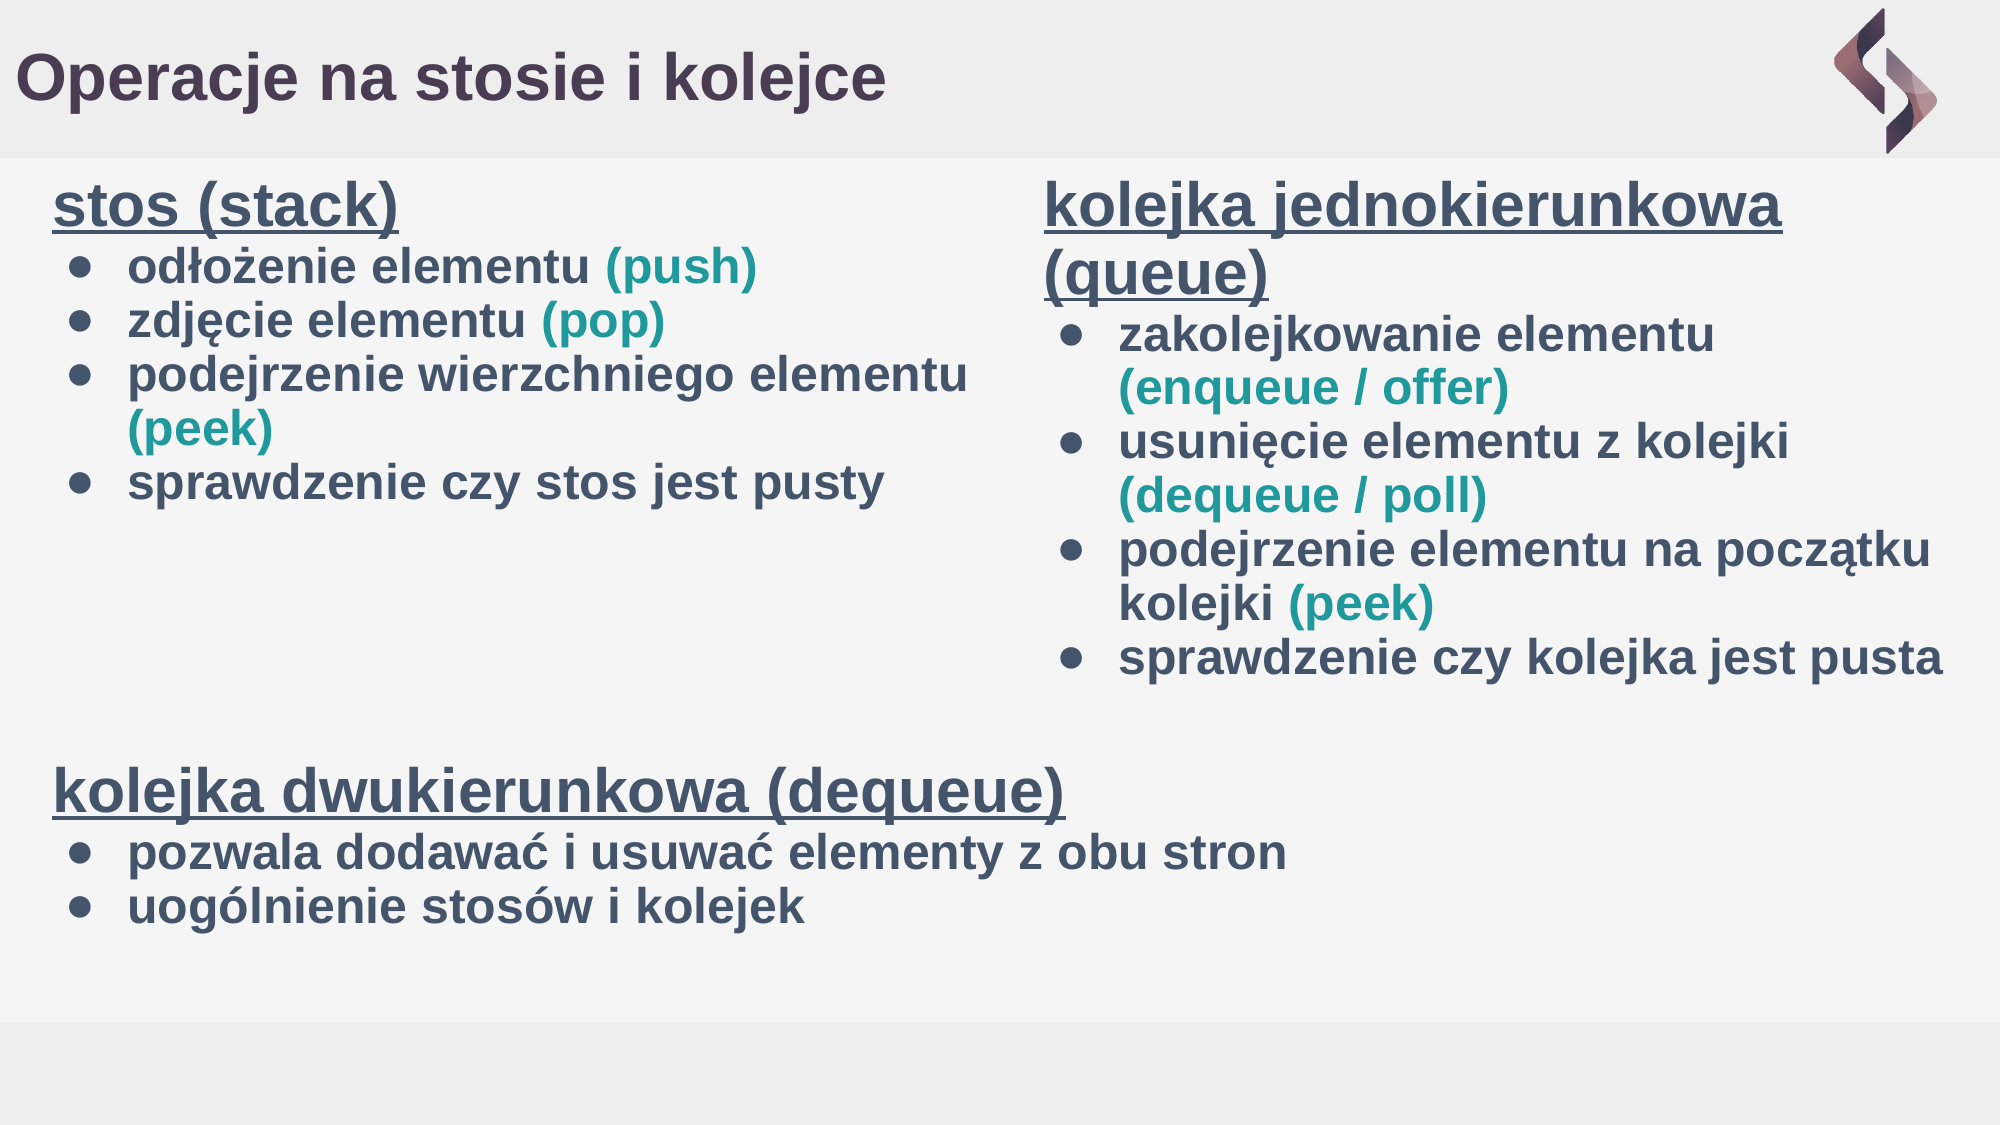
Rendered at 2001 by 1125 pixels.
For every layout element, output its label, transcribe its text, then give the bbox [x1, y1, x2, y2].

title kolejka jednokierunkowa (queue) zakolejkowanie elementu (enqueue / offer) usunięcie elementu z kolejki (dequeue / poll) podejrzenie elementu na początku kolejki (peek) sprawdzenie czy kolejka jest pusta [1028, 157, 1994, 706]
title Operacje na stosie i kolejce [0, 0, 1788, 158]
picture [1788, 0, 2001, 166]
title kolejka dwukierunkowa (dequeue) pozwala dodawać i usuwać elementy z obu stron uogólnienie stosów i kolejek [37, 743, 1994, 1056]
title stos (stack) odłożenie elementu (push) zdjęcie elementu (pop) podejrzenie wierzchniego elementu (peek) sprawdzenie czy stos jest pusty [37, 157, 1003, 706]
